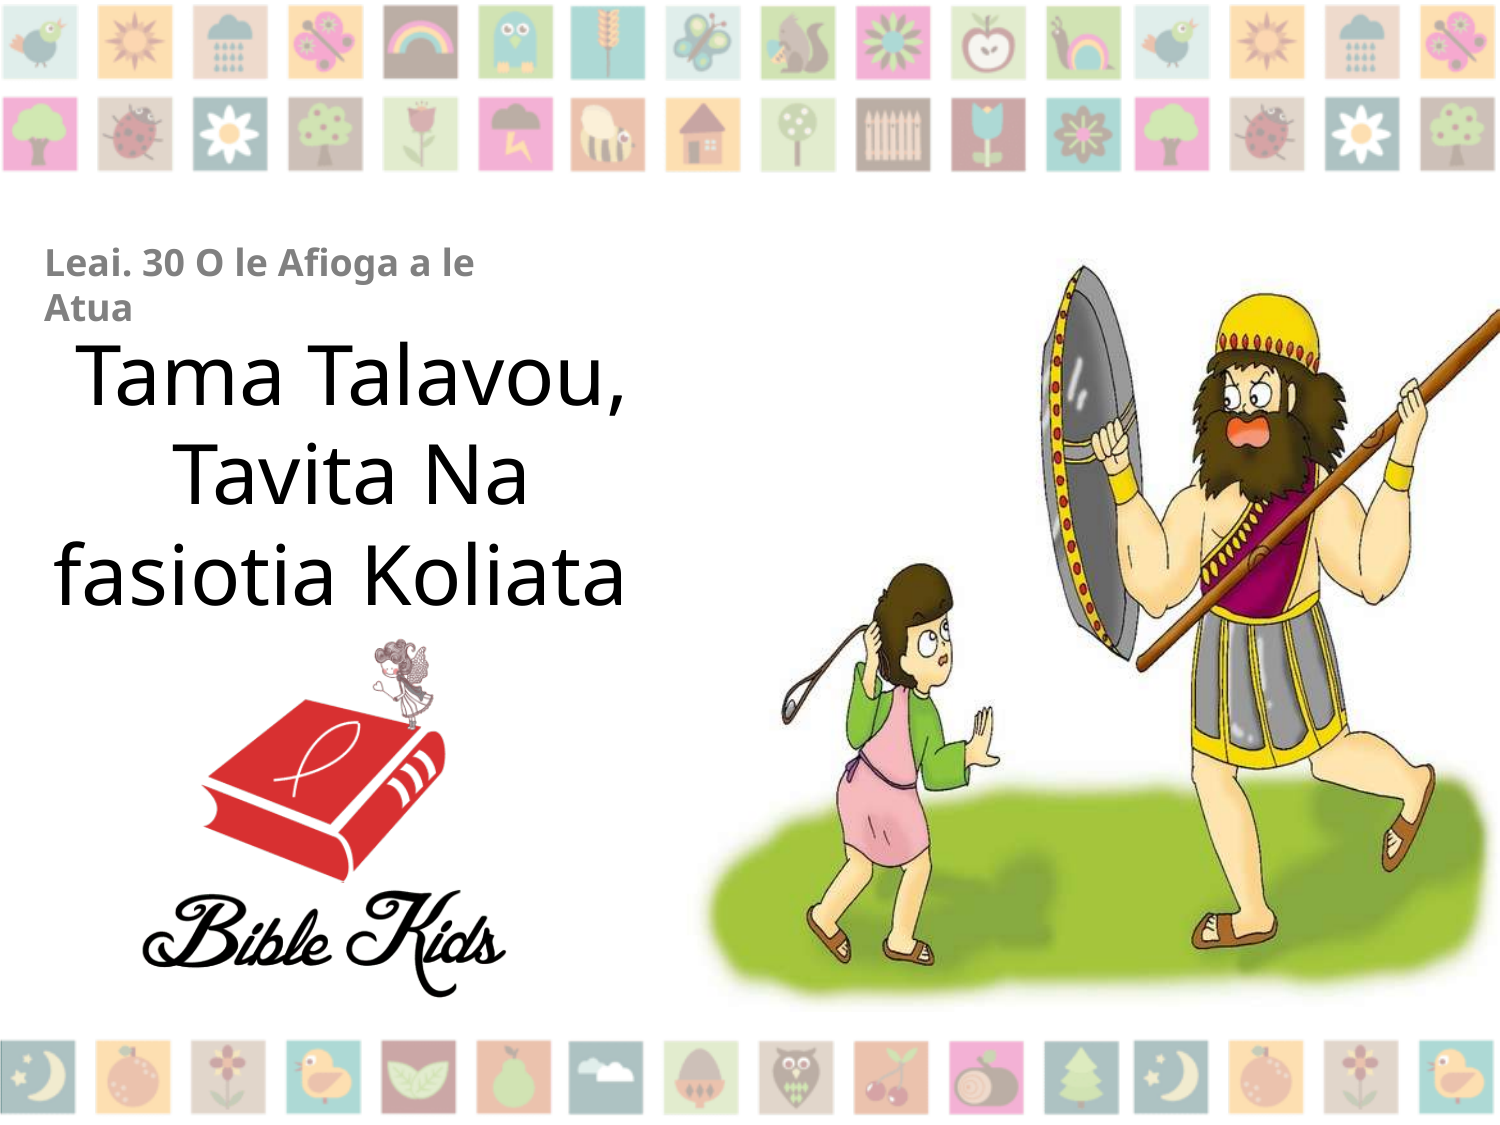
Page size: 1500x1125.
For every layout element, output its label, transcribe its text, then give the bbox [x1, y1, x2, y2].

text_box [0, 1028, 1500, 1118]
picture [666, 196, 1500, 1013]
text_box Leai. 30 O le Afioga a le Atua [29, 231, 526, 314]
picture [117, 600, 544, 1027]
text_box Tama Talavou, Tavita Na fasiotia Koliata [29, 314, 661, 730]
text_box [0, 3, 1500, 181]
